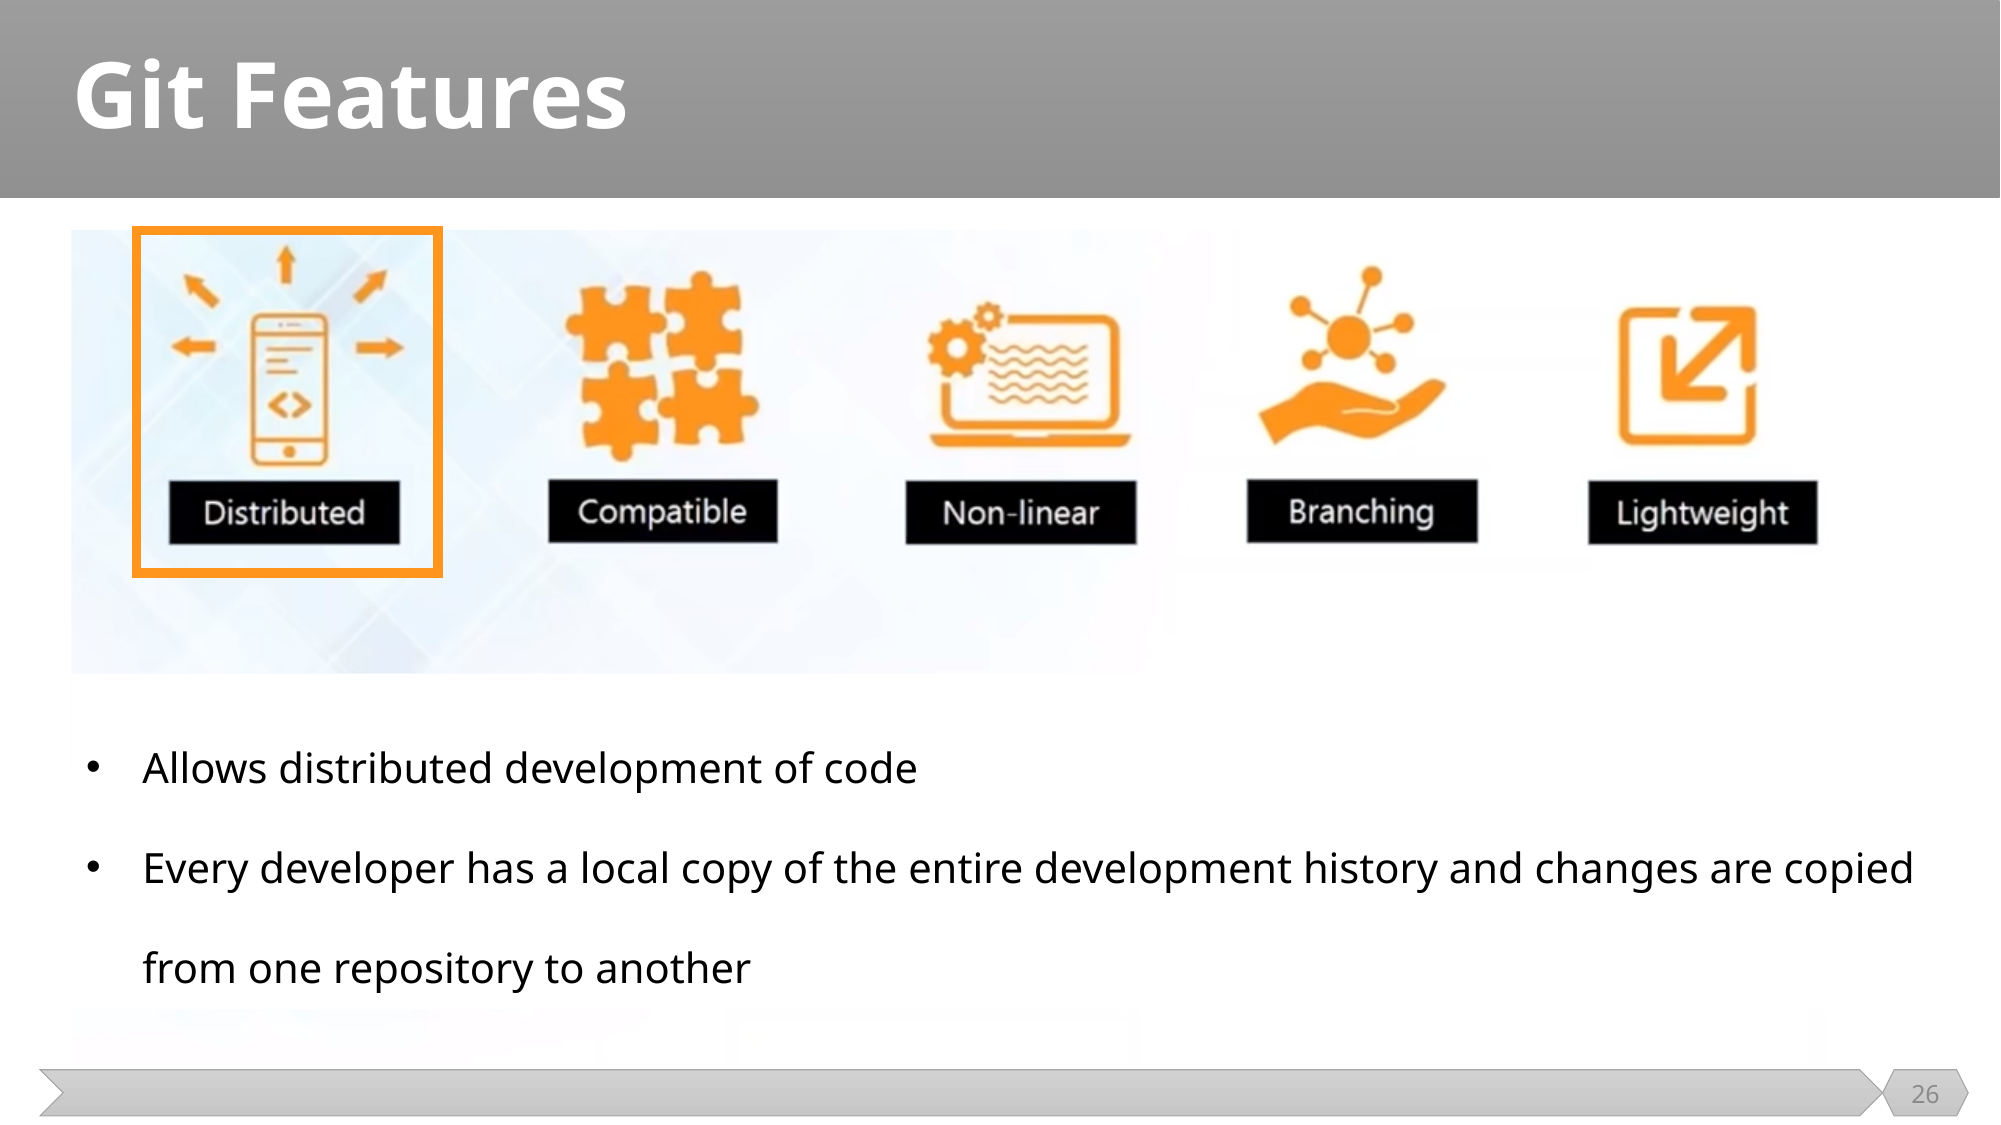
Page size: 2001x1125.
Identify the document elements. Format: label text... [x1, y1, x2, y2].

title Git Features [56, 0, 1969, 199]
text_box Allows distributed development of code Every developer has a local copy of the entire development history and changes are copied from one repository to another [1883, 672, 1969, 1010]
slide_number 26 [1882, 1065, 1969, 1125]
picture [71, 230, 1883, 1064]
